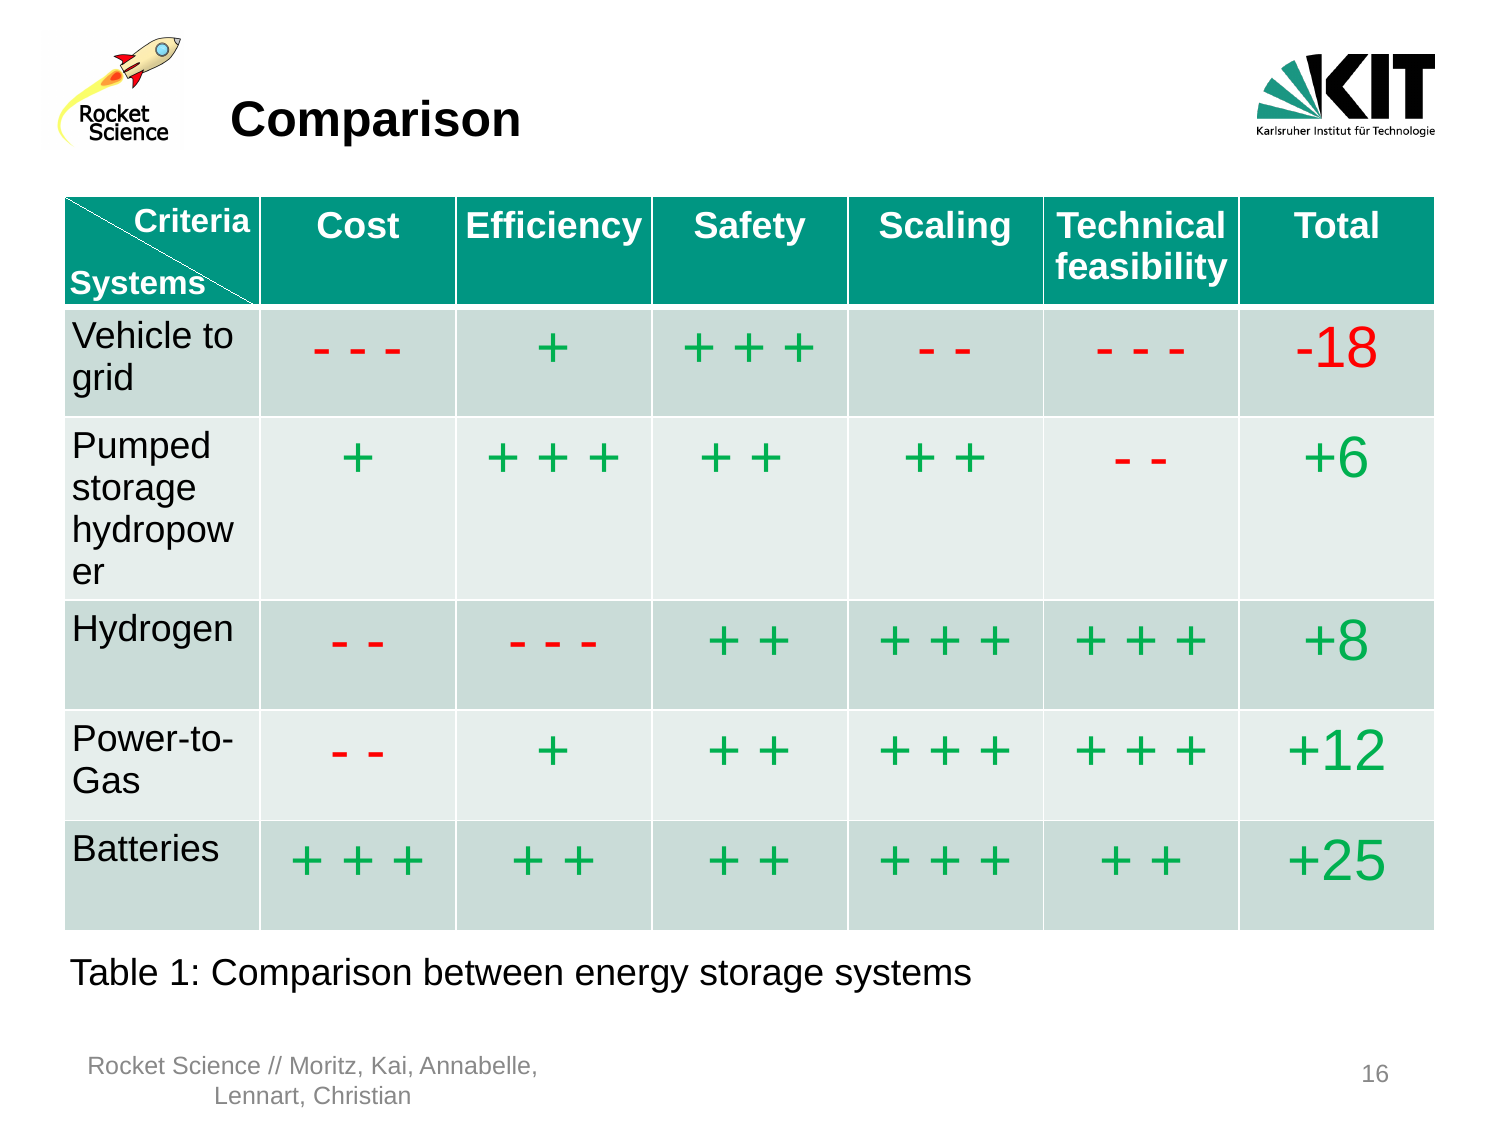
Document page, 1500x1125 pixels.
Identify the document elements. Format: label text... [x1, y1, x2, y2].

picture [1257, 54, 1435, 137]
table_cell + + [457, 821, 651, 930]
table_cell Batteries [65, 821, 259, 930]
table_cell + + + [653, 310, 847, 416]
table_header Cost [261, 197, 455, 304]
table_cell + + + [849, 711, 1043, 820]
text_box Rocket Science // Moritz, Kai, Annabelle, Lennart, Christian [67, 1041, 559, 1117]
table_cell +12 [1240, 711, 1434, 820]
text_box Table 1: Comparison between energy storage systems [62, 940, 1380, 1001]
table_cell + + [653, 601, 847, 709]
table_cell Vehicle to grid [65, 310, 259, 416]
table_cell Hydrogen [65, 601, 259, 709]
table_cell Power-to-Gas [65, 711, 259, 820]
table_cell - - - [261, 310, 455, 416]
table_cell + + + [261, 821, 455, 930]
table_cell + [457, 310, 651, 416]
table_cell + + + [457, 418, 651, 599]
table_cell - - [1044, 418, 1238, 599]
table_cell + + [653, 418, 847, 599]
table_header Total [1240, 197, 1434, 304]
picture [41, 30, 184, 150]
table_cell + [261, 418, 455, 599]
title Comparison [229, 54, 1199, 148]
table_cell + + [653, 821, 847, 930]
table_cell +25 [1240, 821, 1434, 930]
table_cell -18 [1240, 310, 1434, 416]
table_cell + + [653, 711, 847, 820]
table_header Technical feasibility [1044, 197, 1238, 304]
table_cell - - - [457, 601, 651, 709]
slide_number 16 [1351, 1050, 1398, 1095]
table_cell + + + [1044, 601, 1238, 709]
table_cell + + + [849, 821, 1043, 930]
table_cell - - [849, 310, 1043, 416]
text_box Criteria [126, 192, 277, 247]
table_cell - - [261, 601, 455, 709]
table_header Efficiency [457, 197, 651, 304]
table_cell +6 [1240, 418, 1434, 599]
table_cell - - [261, 711, 455, 820]
table_cell +8 [1240, 601, 1434, 709]
table_cell + + [849, 418, 1043, 599]
table_cell + [457, 711, 651, 820]
table_header [65, 197, 259, 304]
table_cell + + [1044, 821, 1238, 930]
table_header Scaling [849, 197, 1043, 304]
table_cell + + + [1044, 711, 1238, 820]
text_box Systems [62, 254, 231, 309]
table_header Safety [653, 197, 847, 304]
table_cell - - - [1044, 310, 1238, 416]
table_cell Pumped storage hydropower [65, 418, 259, 599]
table_cell + + + [849, 601, 1043, 709]
